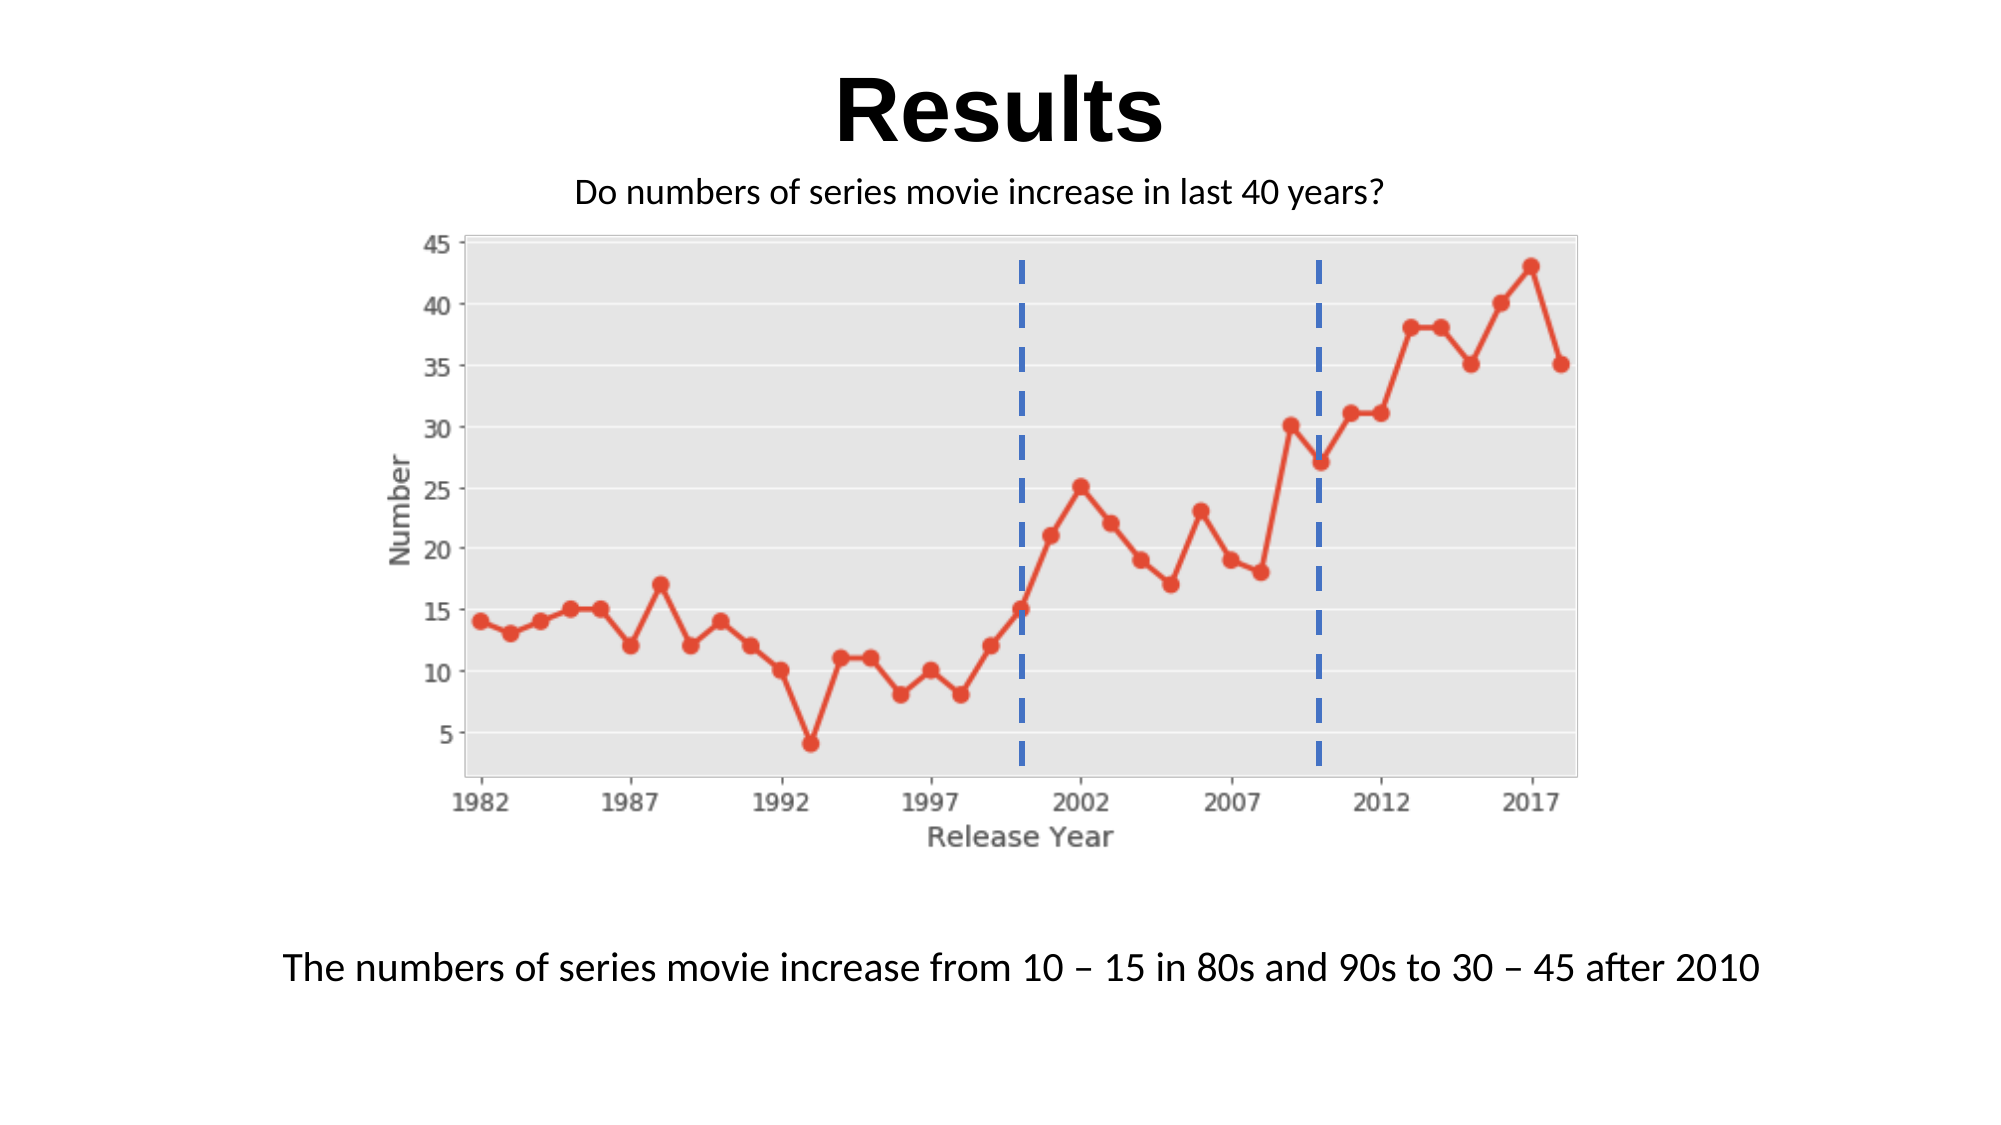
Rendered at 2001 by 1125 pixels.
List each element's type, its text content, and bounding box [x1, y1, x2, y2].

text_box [261, 220, 1783, 998]
text_box Results [137, 2, 1863, 221]
text_box Do numbers of series movie increase in last 40 years? [559, 159, 1402, 220]
